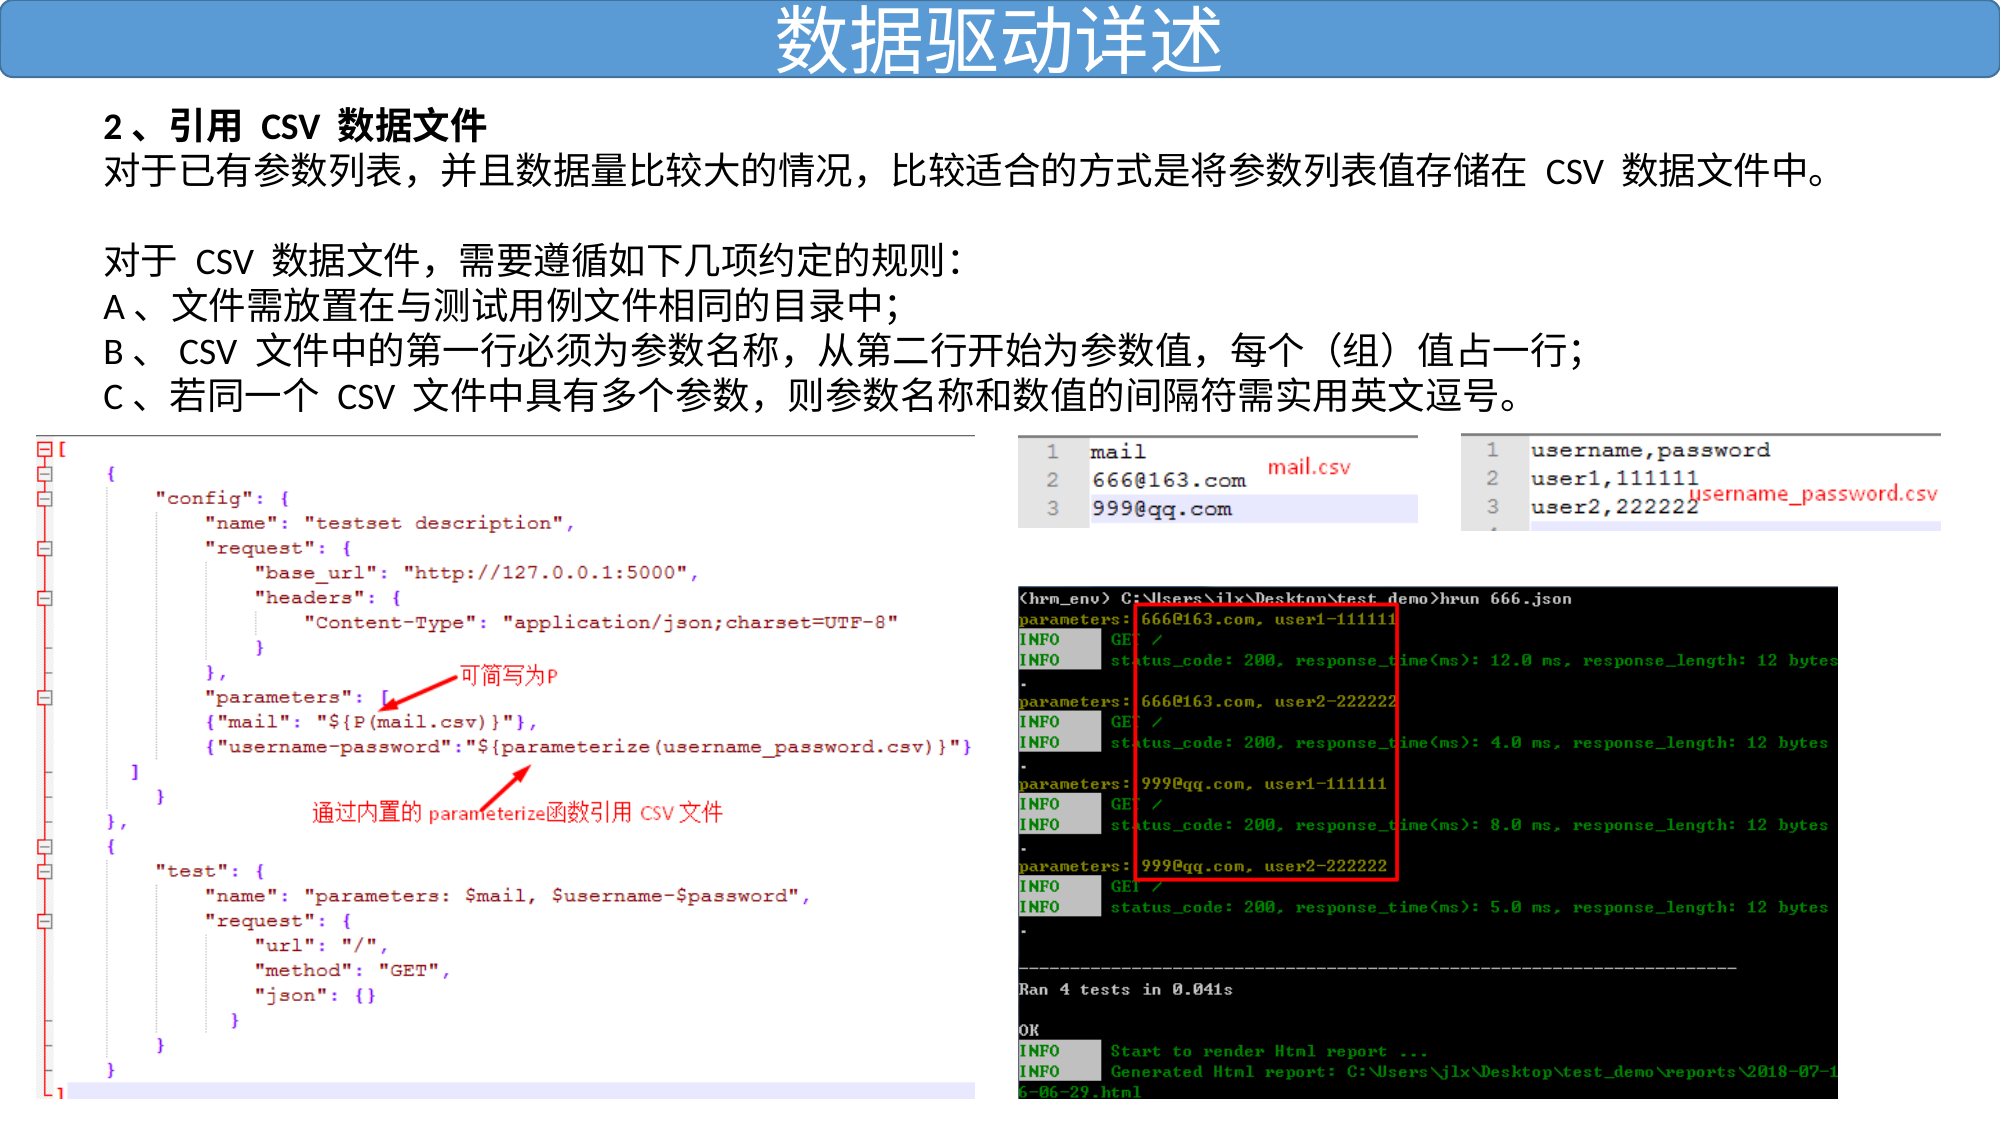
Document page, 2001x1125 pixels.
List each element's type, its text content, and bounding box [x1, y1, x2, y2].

picture [36, 435, 975, 1099]
picture [1018, 435, 1419, 528]
text_box 数据驱动详述 [0, 0, 2000, 79]
text_box 2、引用 CSV 数据文件 对于已有参数列表，并且数据量比较大的情况，比较适合的方式是将参数列表值存储在 CSV 数据文件中。 对于 CSV 数据文件，需要遵循如下几项约定的规则： A、文件需放置在与测试用例文件相同的目录中； B、CSV 文件中的第一行必须为参数名称，从第二行开始为参数值，每个（组）值占一行； C、若同一个 CSV 文件中具有多个参数，则参数名称和数值的间隔符需实用英文逗号。 [88, 94, 1862, 514]
picture [1461, 433, 1941, 531]
picture [1018, 586, 1838, 1099]
